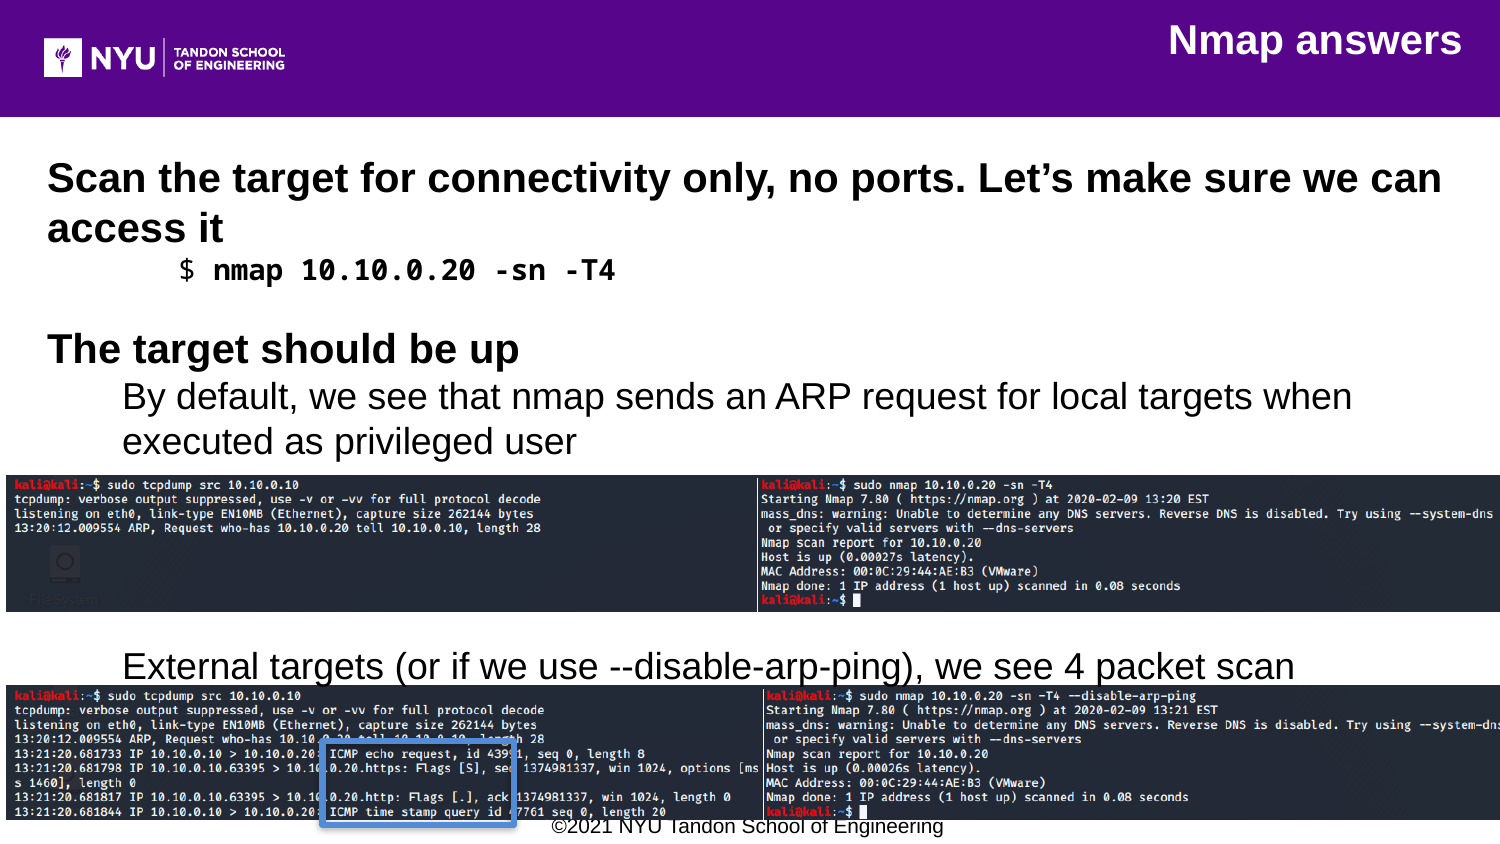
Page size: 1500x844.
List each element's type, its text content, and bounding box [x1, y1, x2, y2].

list Nmap answers [392, 12, 1463, 109]
picture [6, 475, 1500, 612]
picture [44, 38, 285, 77]
list Scan the target for connectivity only, no ports. Let’s make sure we can access it $ nmap 10.10.0.20 -sn -T4 The target should be up By default, we see that nmap sends an ARP request for local targets when executed as privileged user External targets (or if we use --disable-arp-ping), we see 4 packet scan [47, 151, 1454, 473]
picture [6, 685, 1500, 821]
list Scan the target for connectivity only, no ports. Let’s make sure we can access it $ nmap 10.10.0.20 -sn -T4 The target should be up By default, we see that nmap sends an ARP request for local targets when executed as privileged user External targets (or if we use --disable-arp-ping), we see 4 packet scan [47, 620, 1454, 684]
